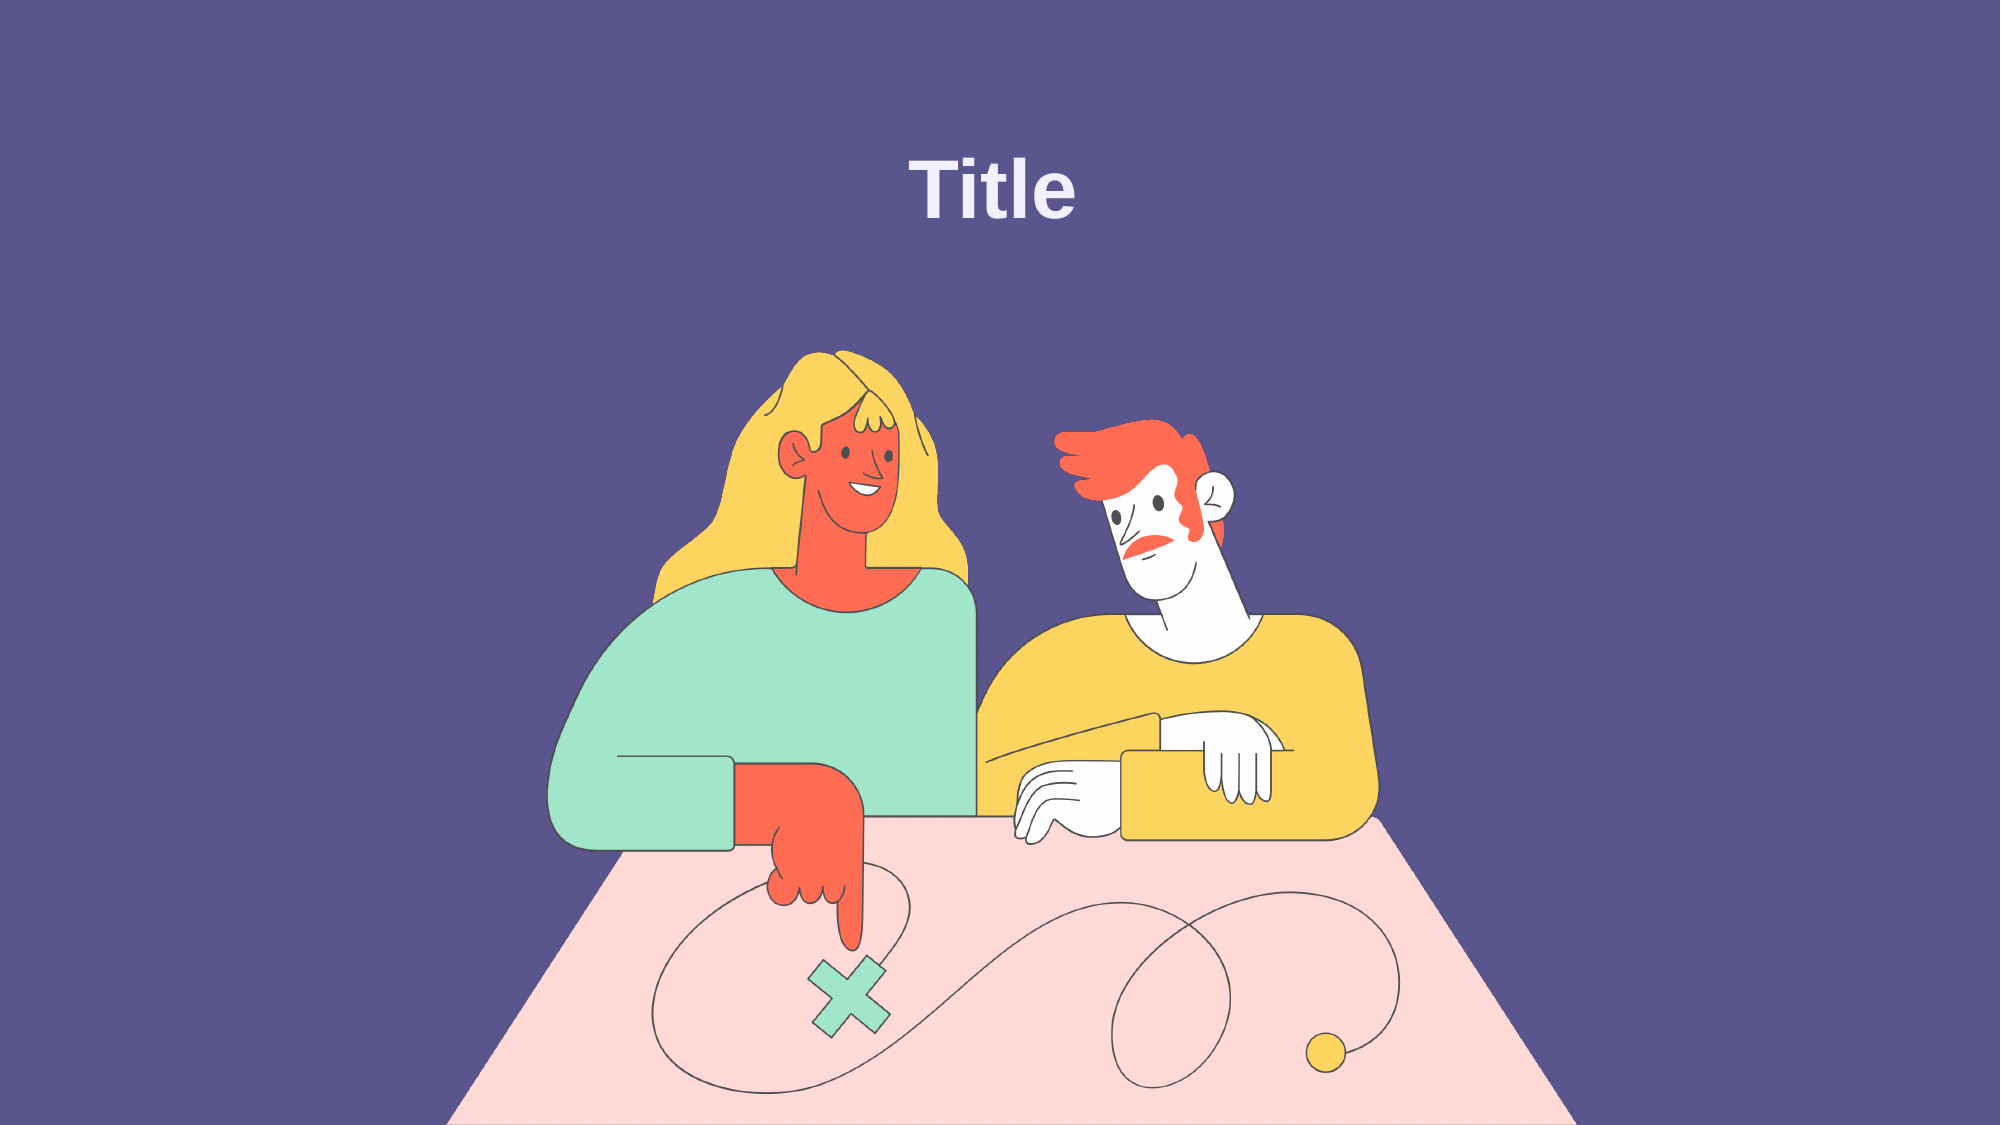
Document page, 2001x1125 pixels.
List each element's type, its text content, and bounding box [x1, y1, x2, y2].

text_box Title [893, 133, 1107, 251]
picture [446, 350, 1578, 1125]
